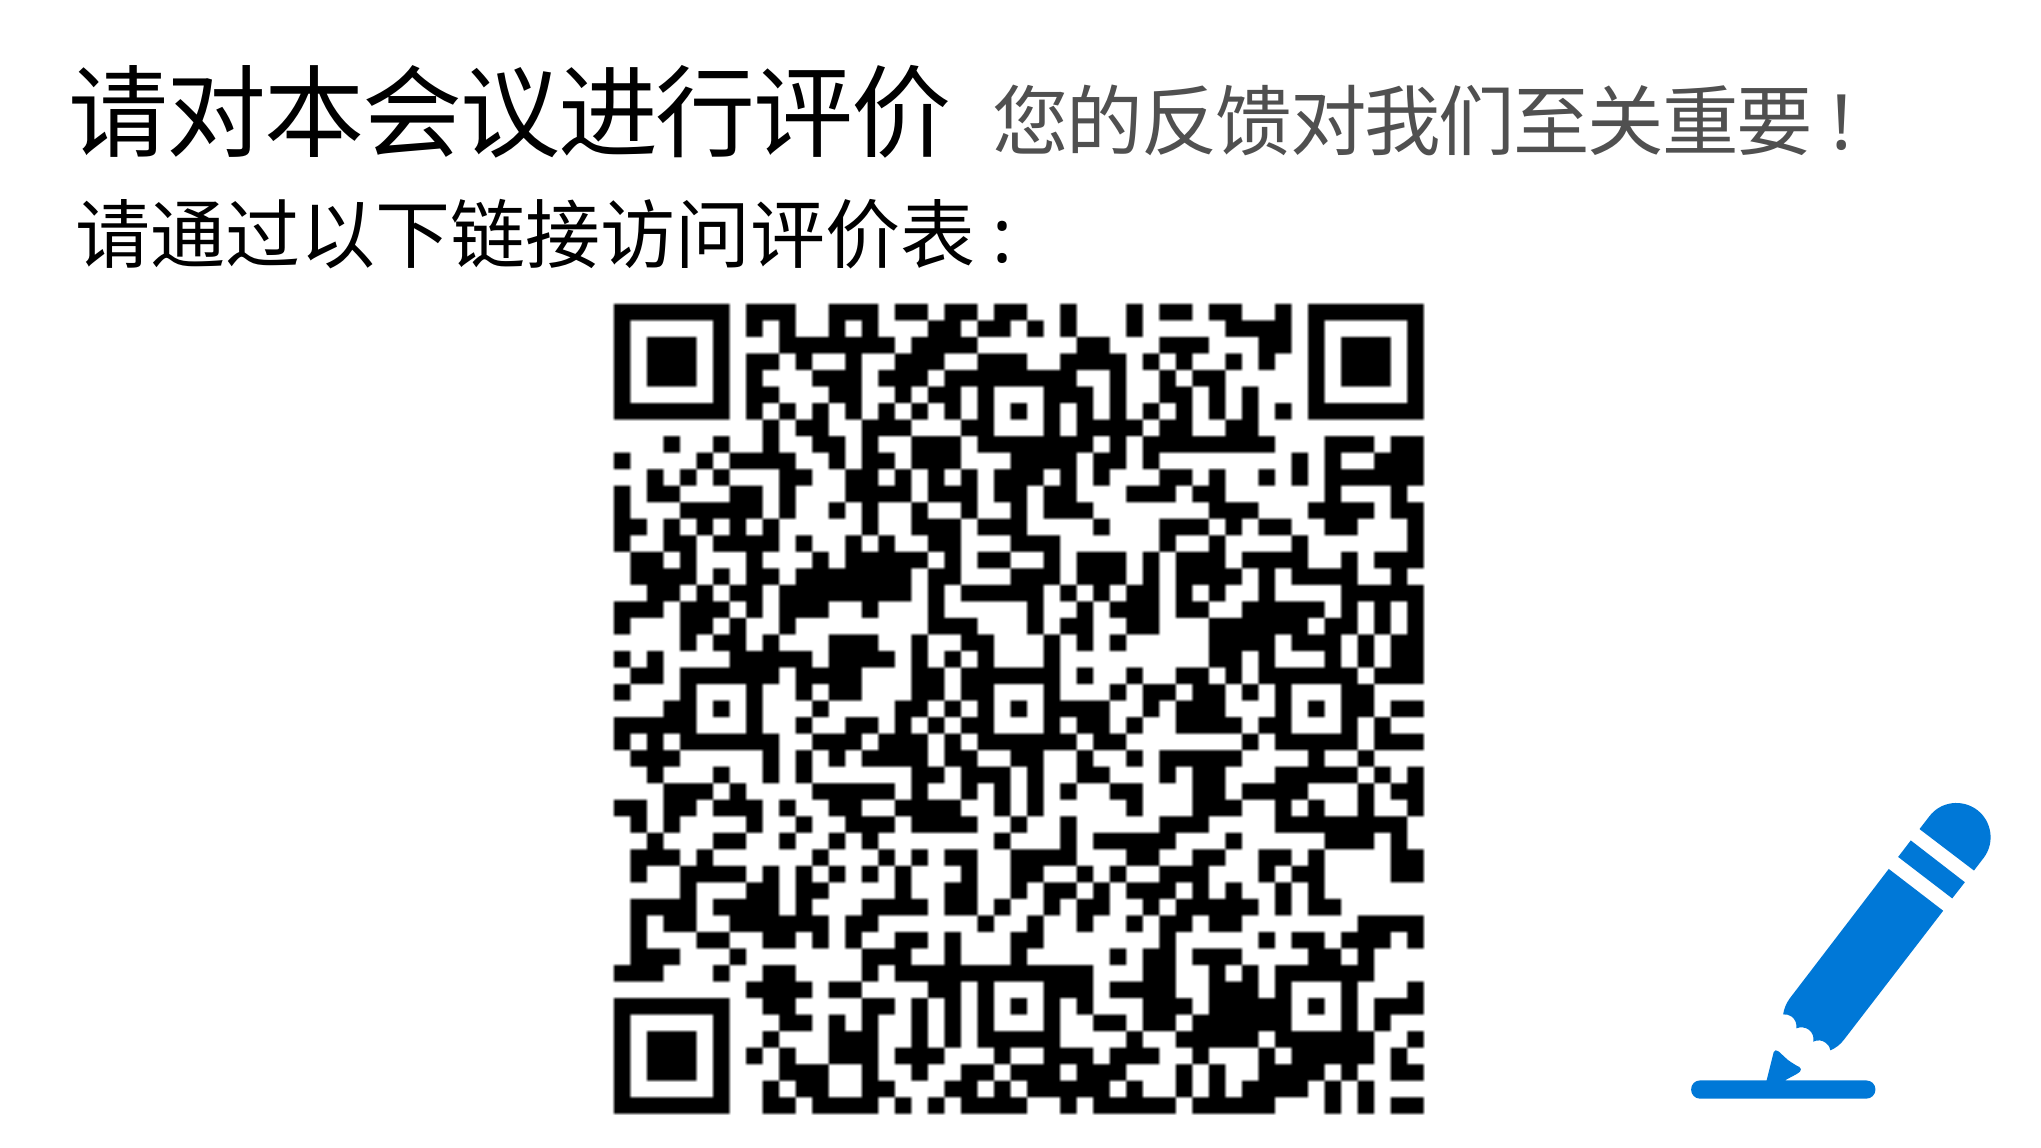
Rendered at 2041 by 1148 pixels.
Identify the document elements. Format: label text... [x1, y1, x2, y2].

text_box [1783, 868, 1944, 1051]
picture [582, 272, 1458, 1148]
text_box [1919, 802, 1991, 871]
title 请对本会议进行评价 您的反馈对我们至关重要! [45, 48, 1996, 212]
list 请通过以下链接访问评价表: [45, 173, 1045, 304]
text_box [1898, 840, 1965, 899]
text_box [1691, 1050, 1876, 1099]
